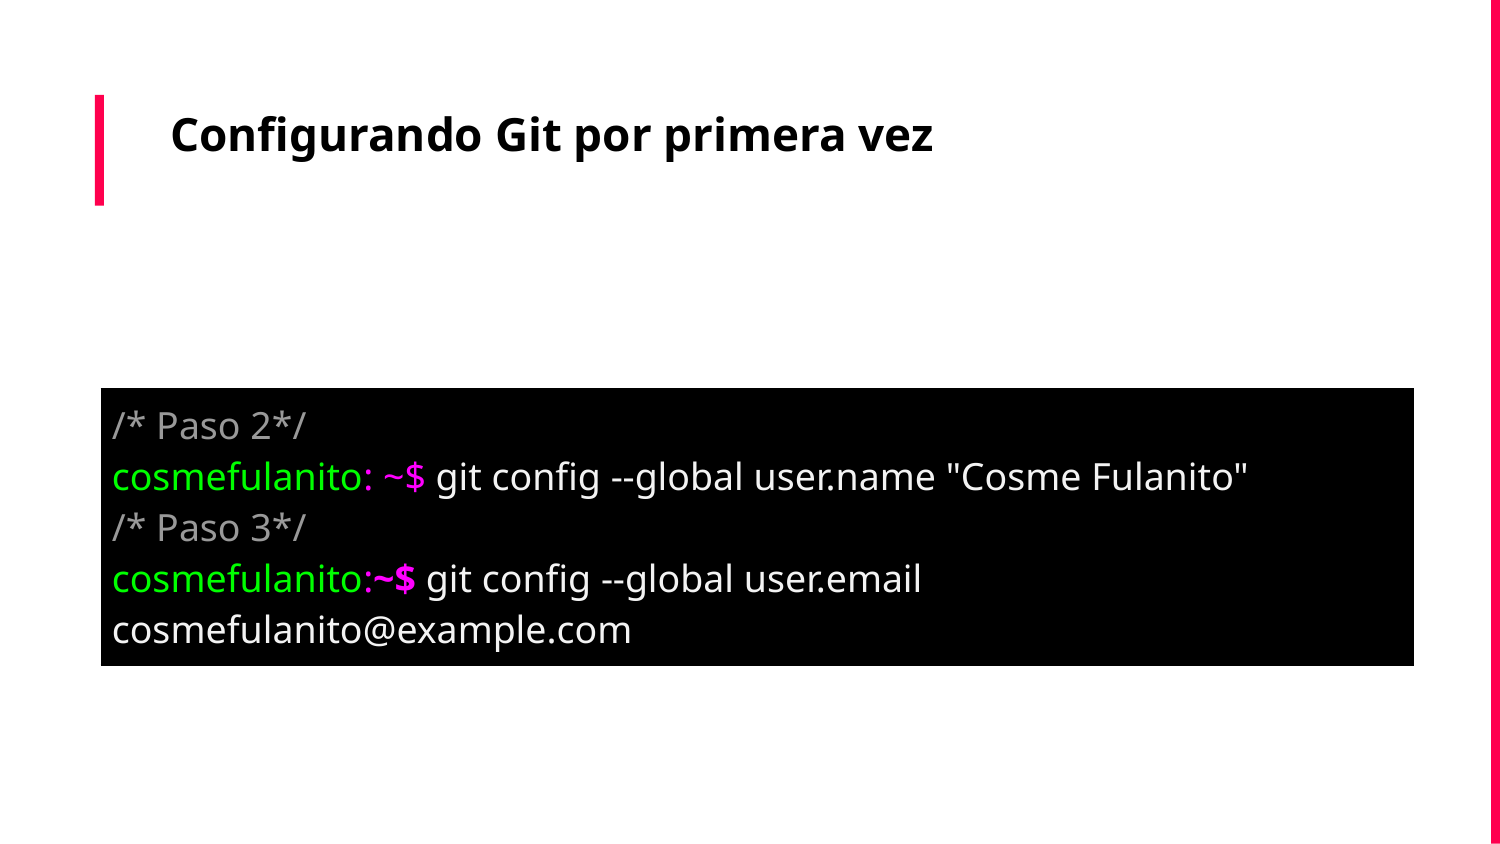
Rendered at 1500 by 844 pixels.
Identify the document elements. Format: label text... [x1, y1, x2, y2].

table_header /* Paso 2*/ cosmefulanito: ~$ git config --global user.name "Cosme Fulanito" /* Paso 3*/ cosmefulanito:~$ git config --global user.email cosmefulanito@example.com [102, 390, 1412, 664]
text_box Configurando Git por primera vez [155, 90, 1165, 176]
